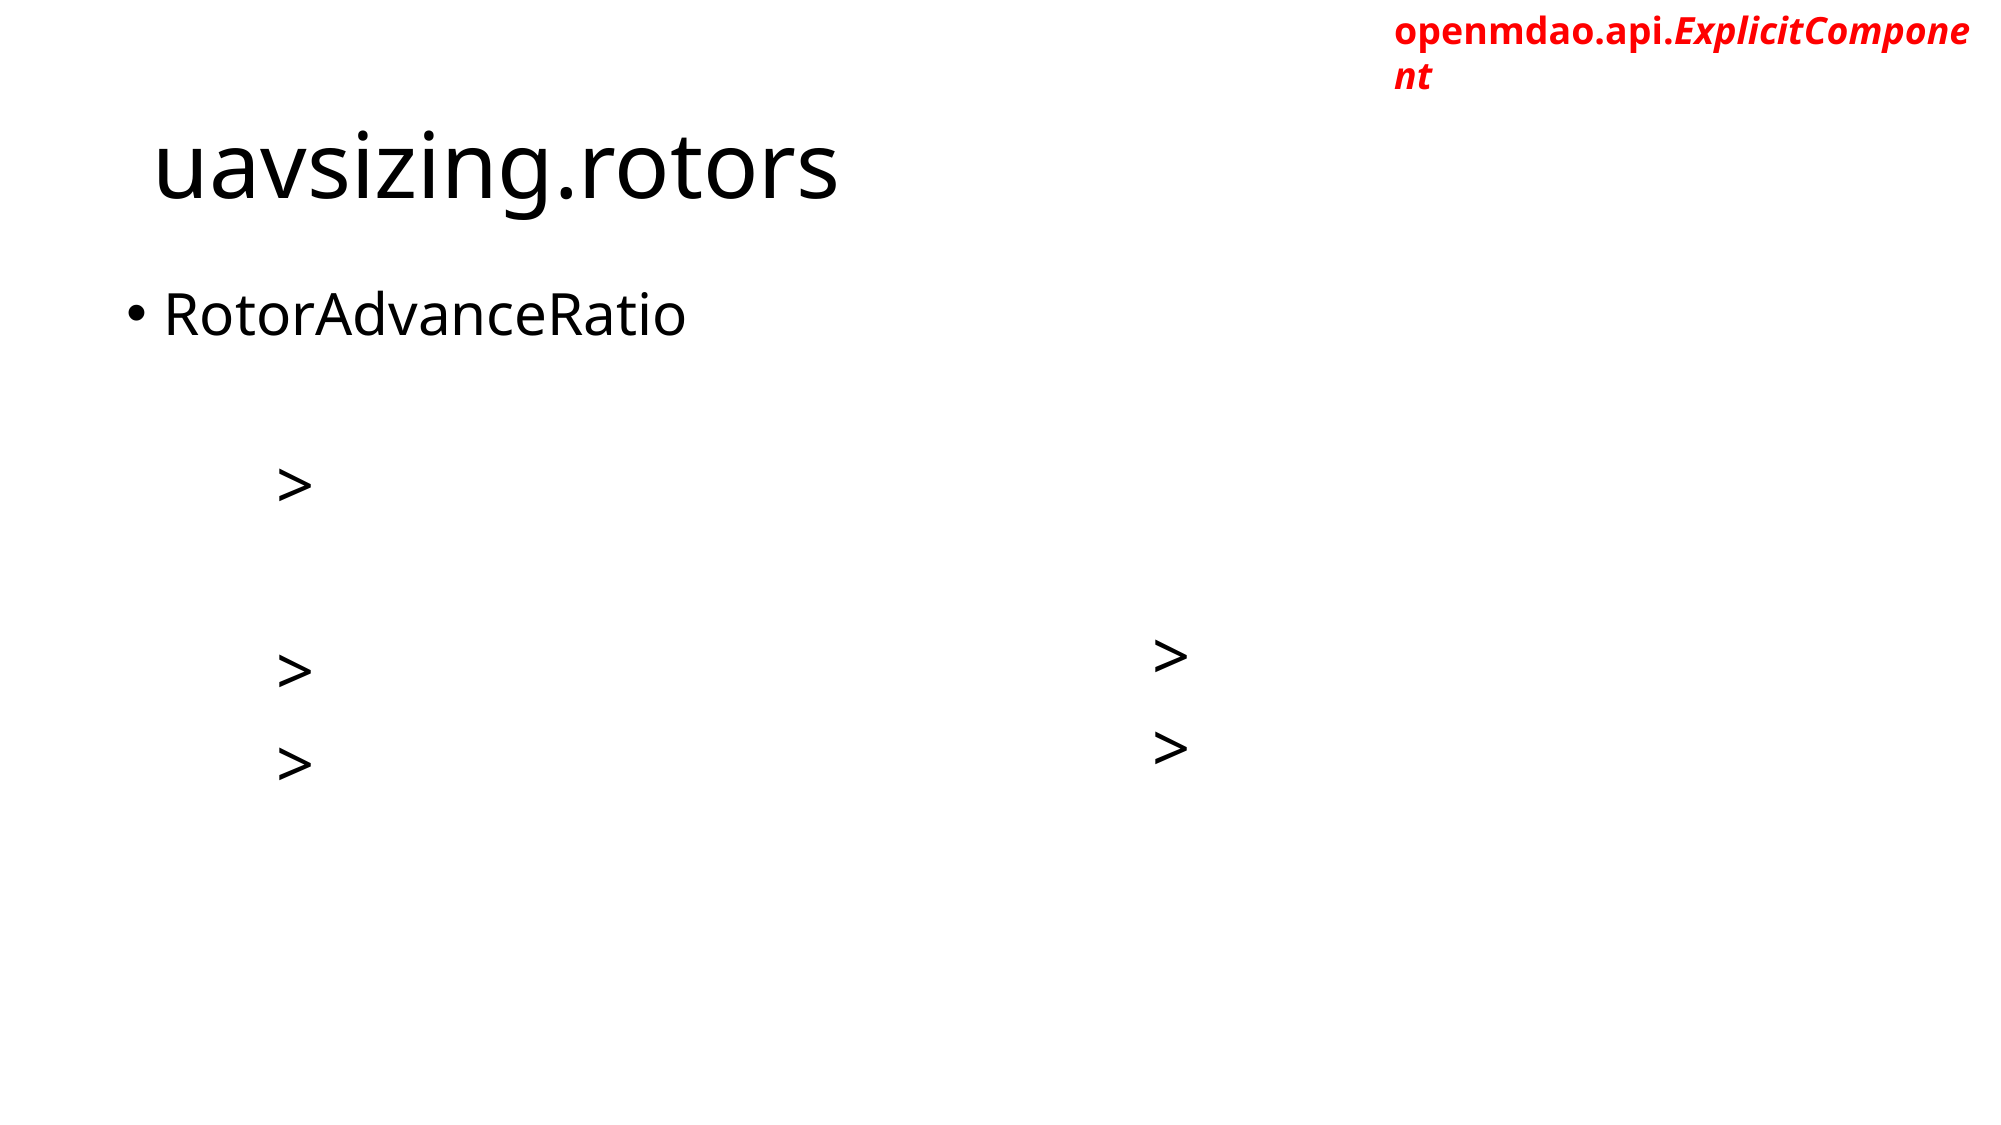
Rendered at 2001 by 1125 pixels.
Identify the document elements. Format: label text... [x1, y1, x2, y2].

title uavsizing.rotors [137, 59, 1863, 278]
text_box openmdao.api.ExplicitComponent [1379, 0, 2000, 105]
